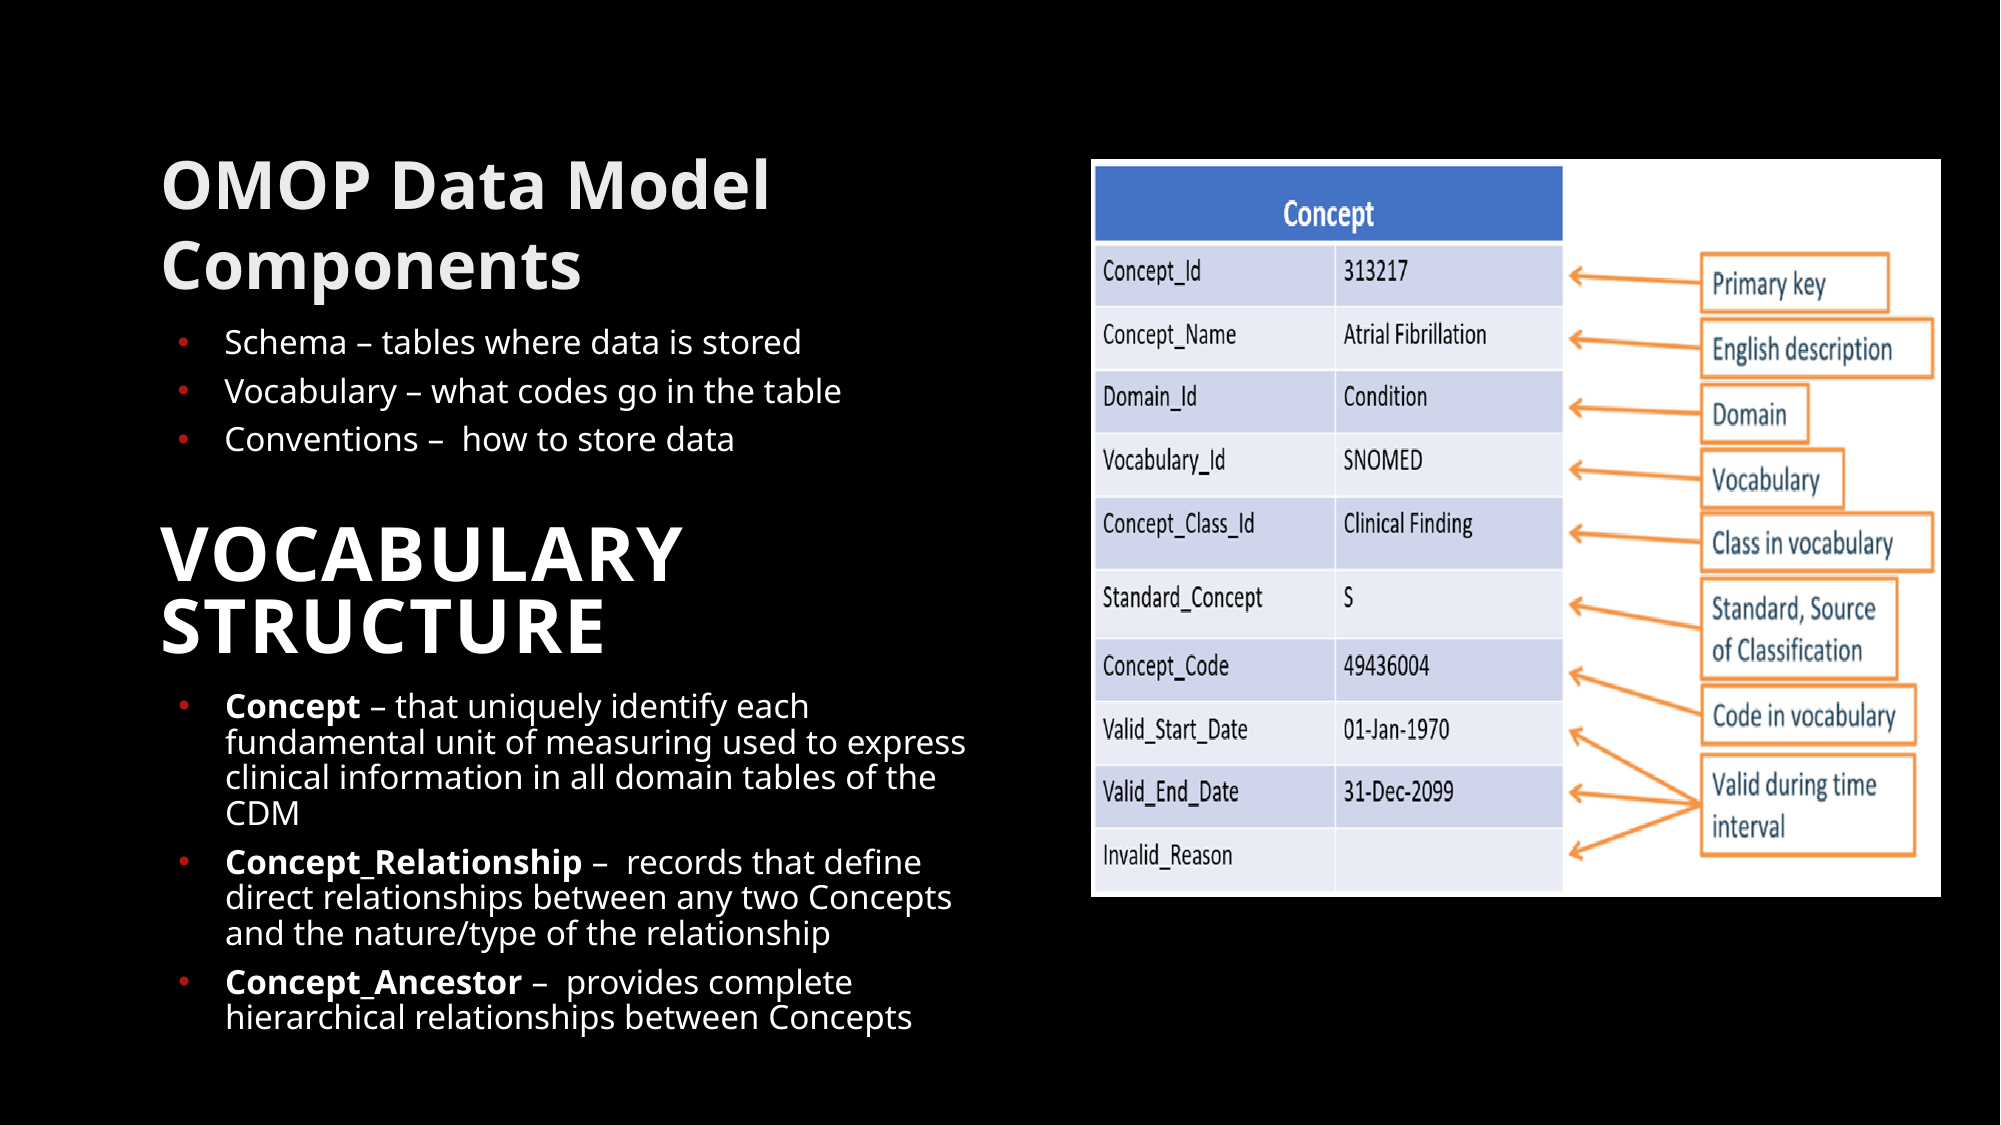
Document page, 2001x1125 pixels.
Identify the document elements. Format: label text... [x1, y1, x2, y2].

text_box VOCABULARY STRUCTURE [145, 472, 975, 719]
picture [1091, 159, 1941, 897]
text_box Schema – tables where data is stored Vocabulary – what codes go in the table Conventions – how to store data [170, 318, 869, 472]
text_box Concept – that uniquely identify each fundamental unit of measuring used to express clinical information in all domain tables of the CDM Concept_Relationship – records that define direct relationships between any two Concepts and the nature/type of the relationship Concept_Ancestor – provides complete hierarchical relationships between Concepts [170, 682, 1016, 1098]
title OMOP Data Model Components [145, 100, 844, 347]
